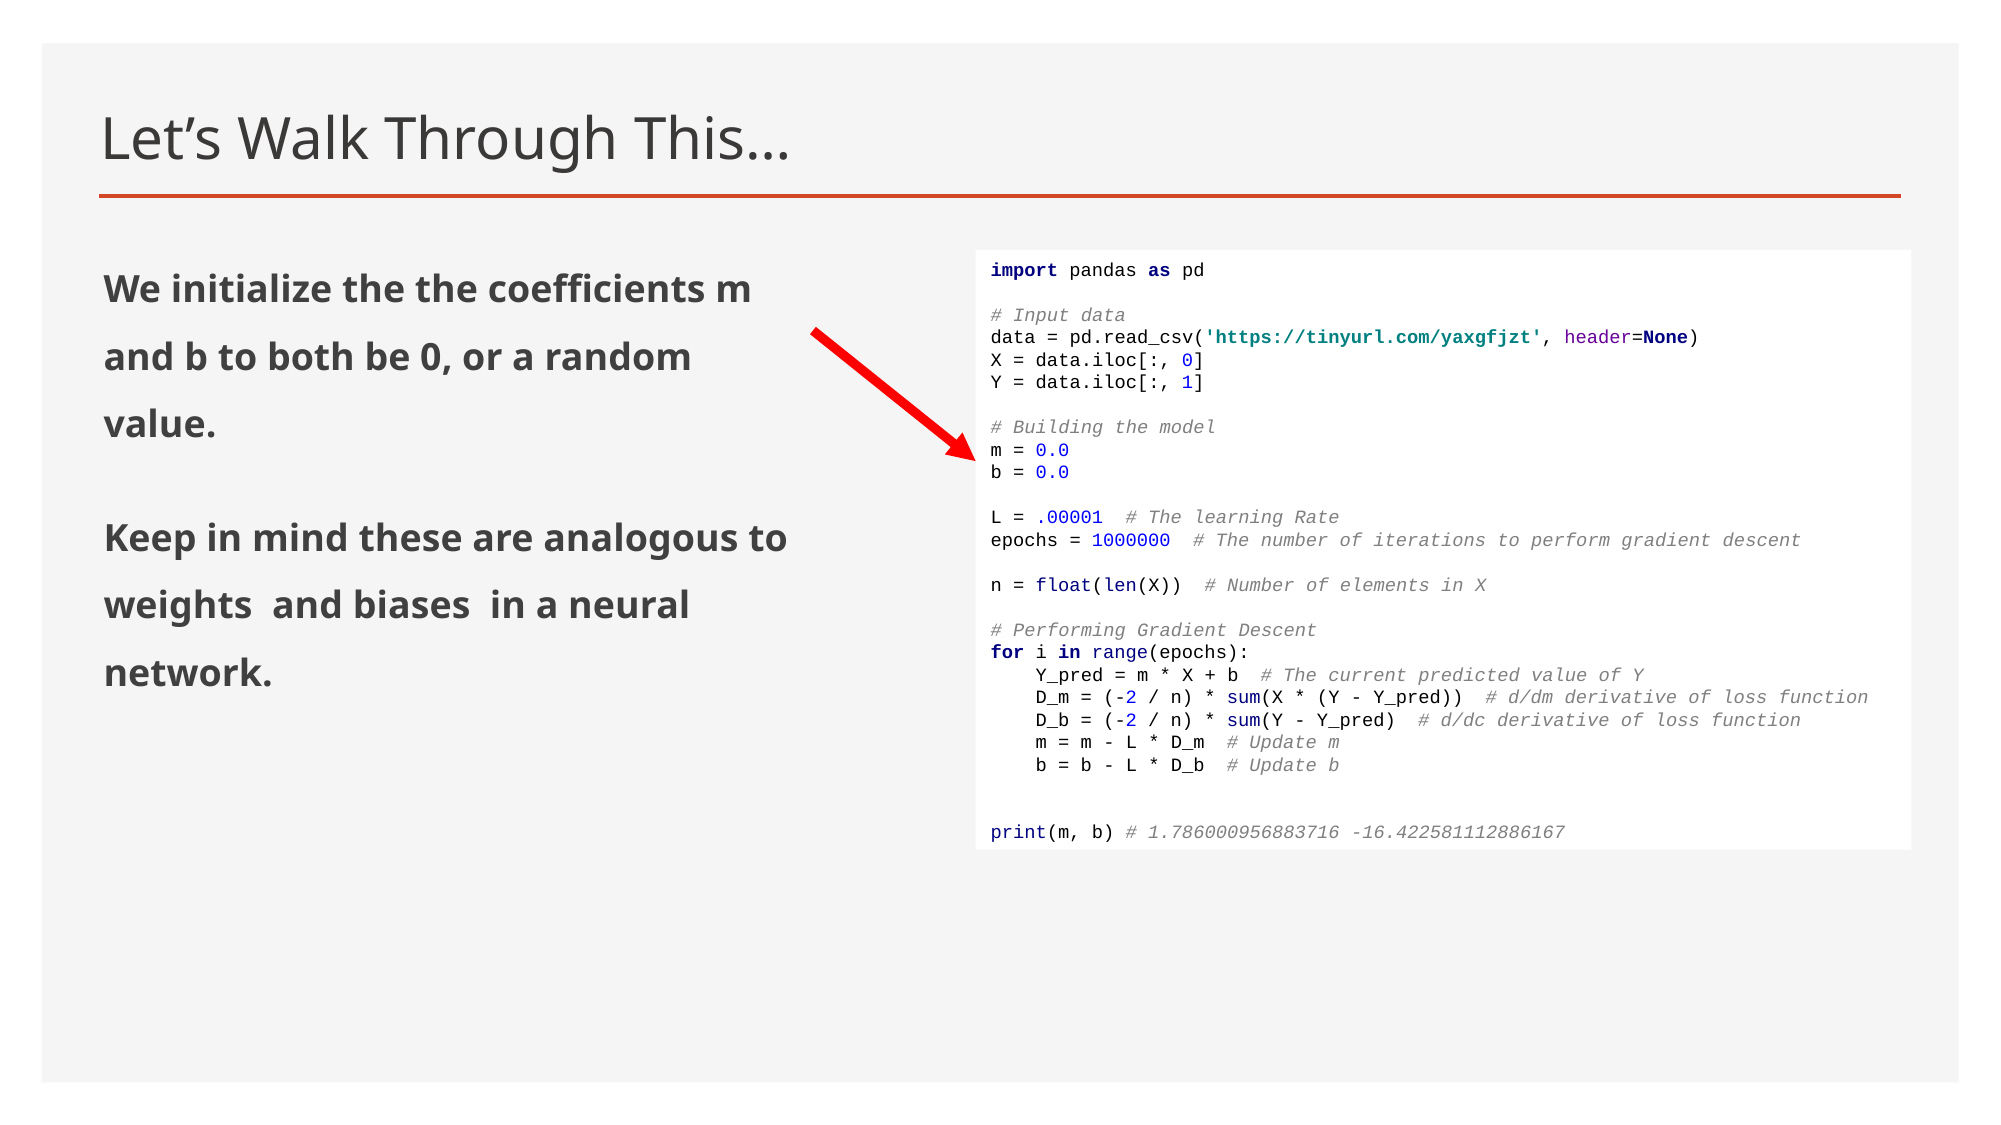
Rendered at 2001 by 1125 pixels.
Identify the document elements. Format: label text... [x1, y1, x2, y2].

title Let’s Walk Through This… [85, 73, 1214, 179]
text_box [812, 330, 976, 462]
text_box import pandas as pd # Input data data = pd.read_csv('https://tinyurl.com/yaxgfjzt', header=None) X = data.iloc[:, 0] Y = data.iloc[:, 1] # Building the model m = 0.0 b = 0.0 L = .00001 # The learning Rate epochs = 1000000 # The number of iterations to perform gradient descent n = float(len(X)) # Number of elements in X # Performing Gradient Descent for i in range(epochs): Y_pred = m * X + b # The current predicted value of Y D_m = (-2 / n) * sum(X * (Y - Y_pred)) # d/dm derivative of loss function D_b = (-2 / n) * sum(Y - Y_pred) # d/dc derivative of loss function m = m - L * D_m # Update m b = b - L * D_b # Update b print(m, b) # 1.786000956883716 -16.422581112886167 [975, 249, 1912, 850]
